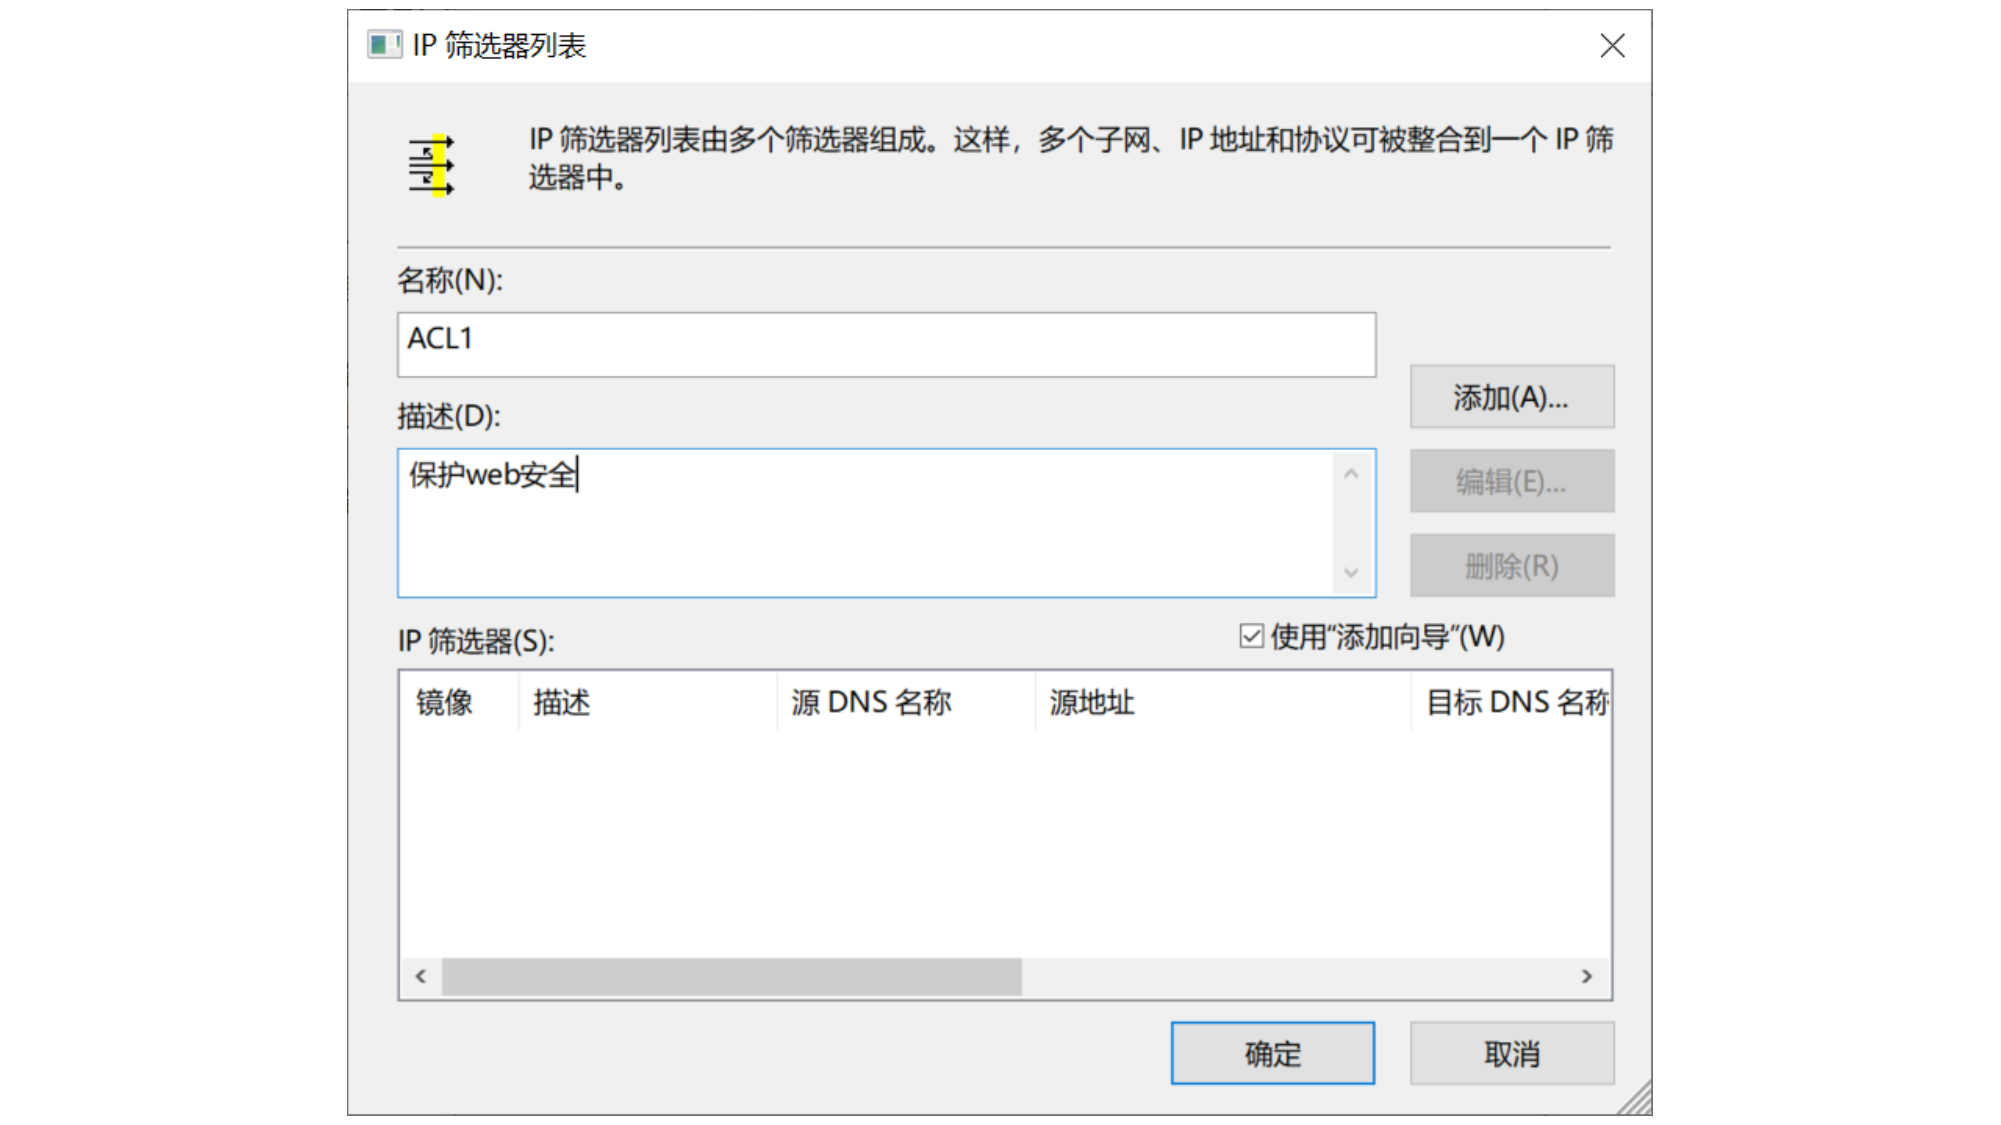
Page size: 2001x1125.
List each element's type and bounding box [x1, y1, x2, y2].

picture [347, 9, 1653, 1116]
